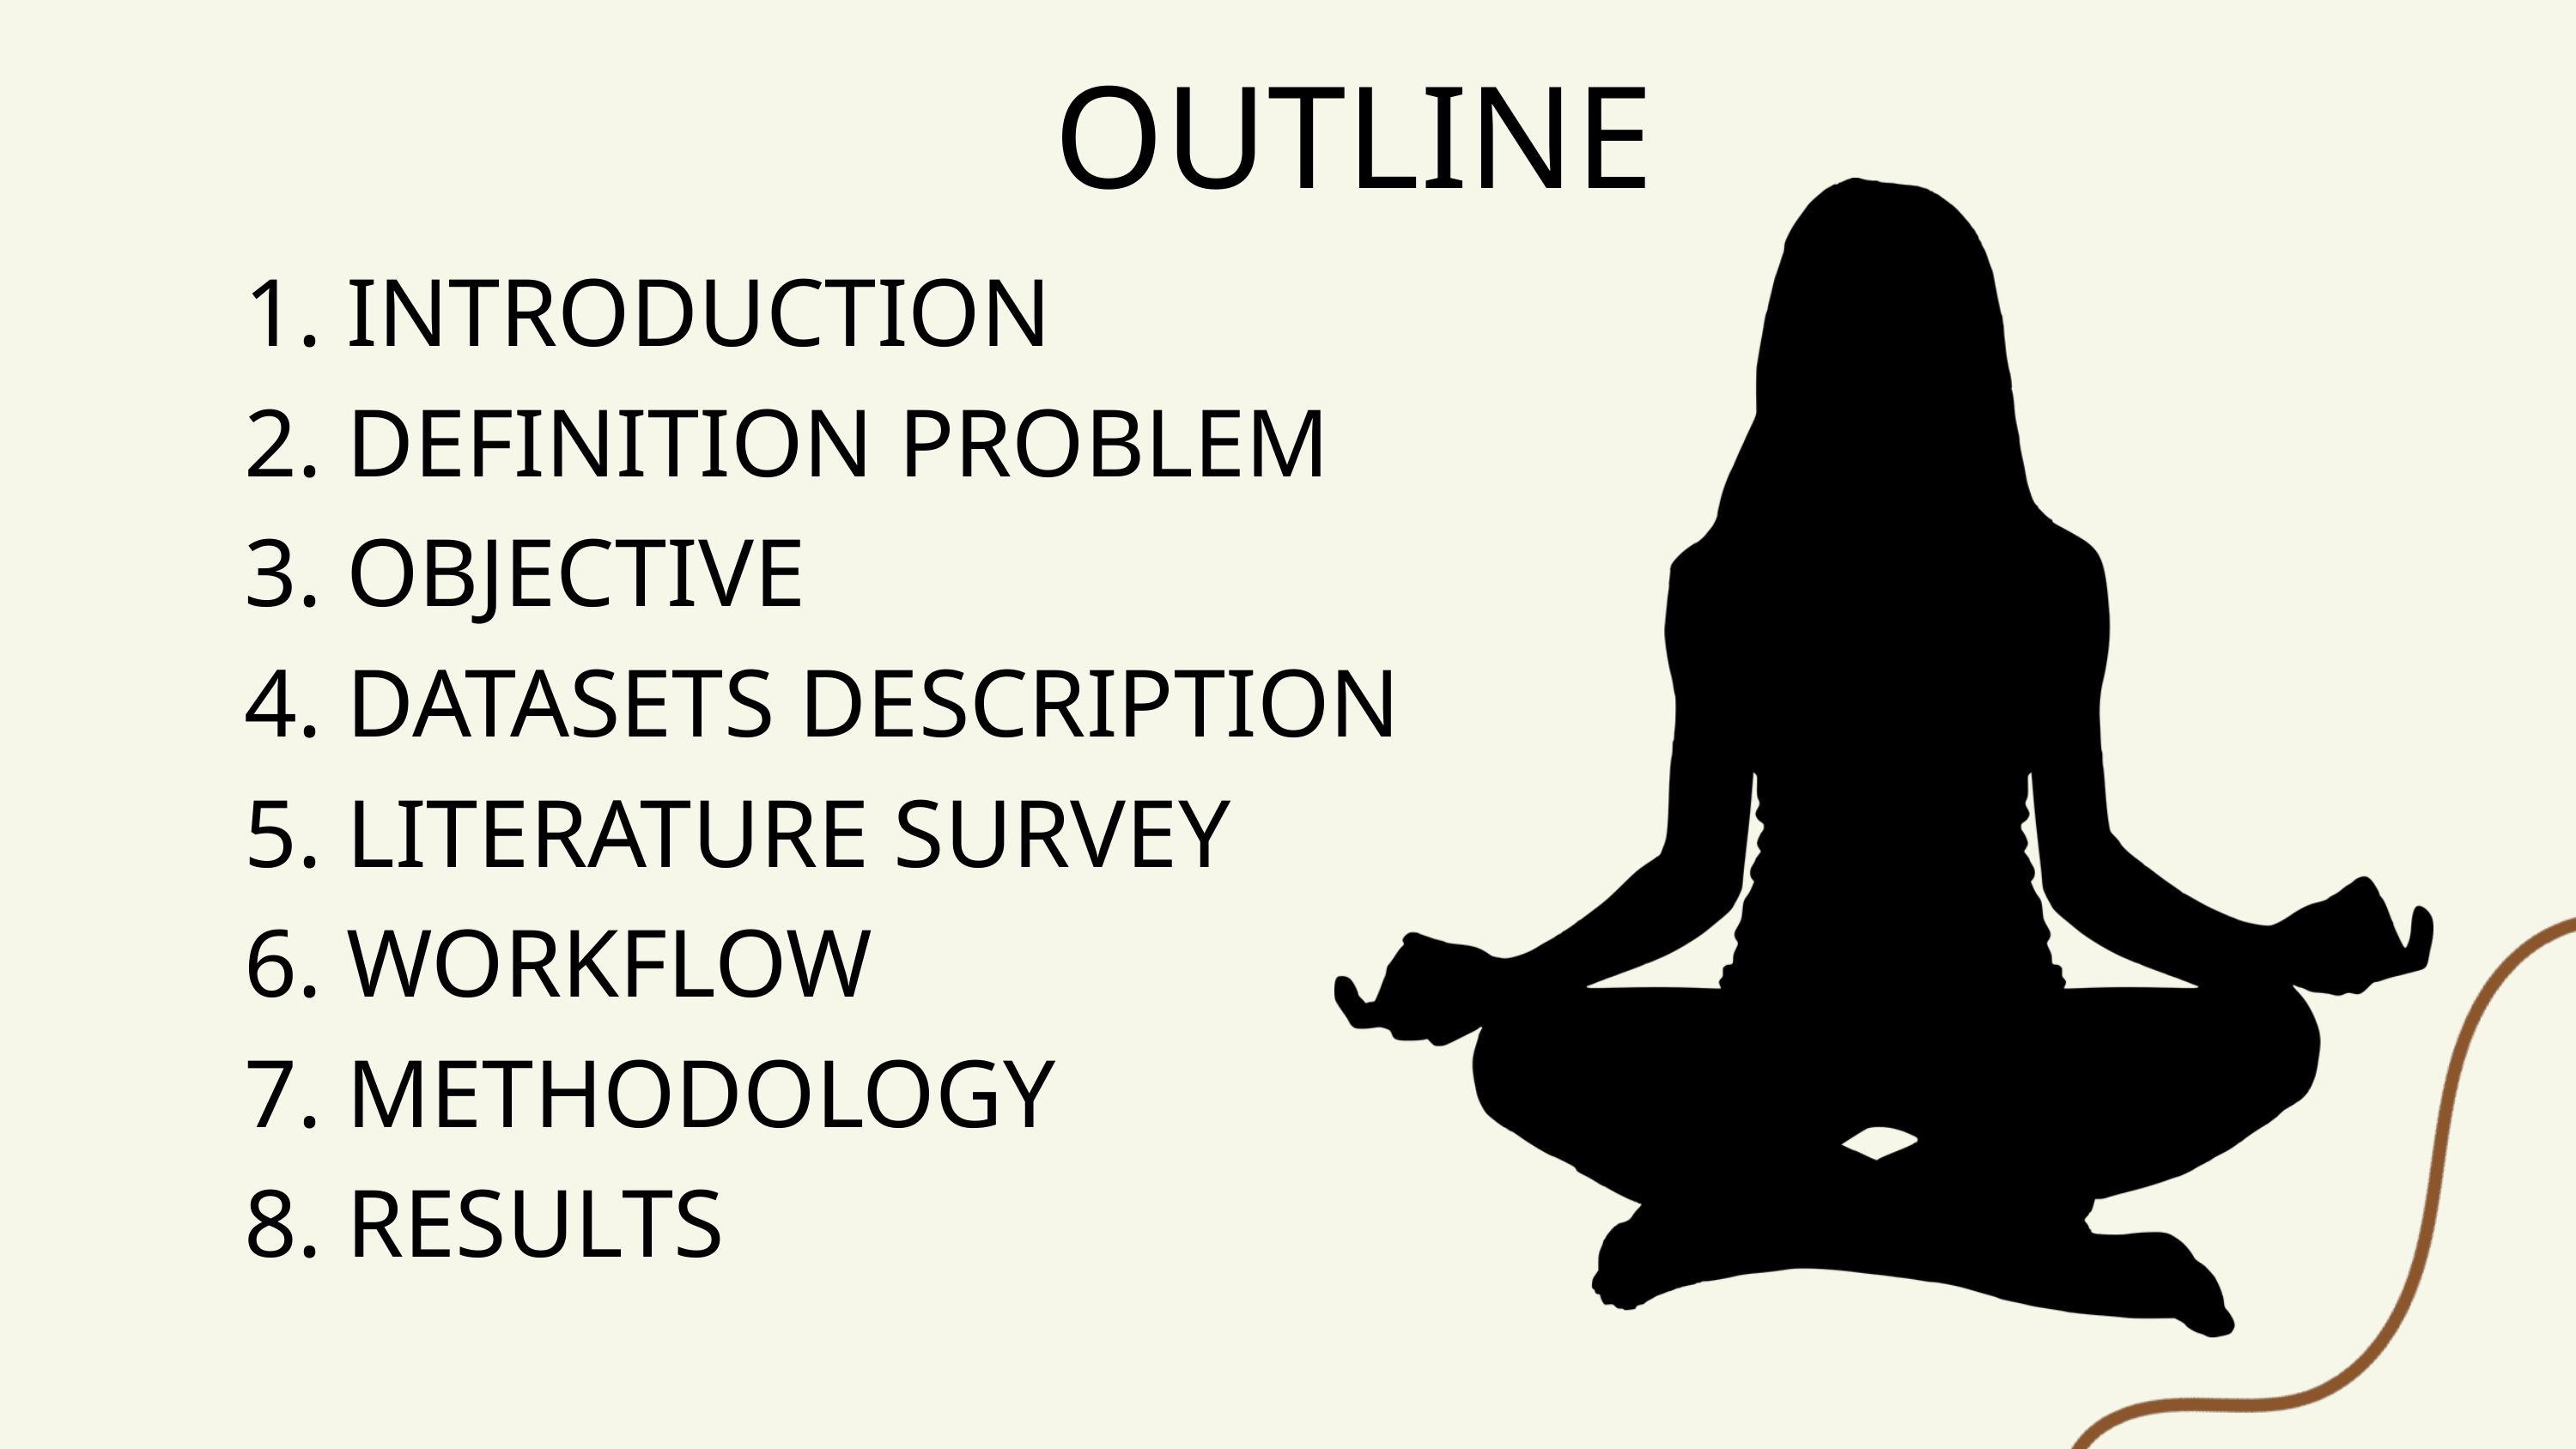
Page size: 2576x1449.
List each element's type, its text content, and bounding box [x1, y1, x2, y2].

picture [1334, 178, 2576, 1449]
text_box 1. INTRODUCTION 2. DEFINITION PROBLEM 3. OBJECTIVE 4. DATASETS DESCRIPTION 5. LITERATURE SURVEY 6. WORKFLOW 7. METHODOLOGY 8. RESULTS [141, 651, 1330, 1276]
text_box [0, 519, 1330, 651]
text_box OUTLINE [858, 18, 1850, 217]
text_box 1. INTRODUCTION 2. DEFINITION PROBLEM 3. OBJECTIVE 4. DATASETS DESCRIPTION 5. LITERATURE SURVEY 6. WORKFLOW 7. METHODOLOGY 8. RESULTS [141, 234, 1330, 519]
